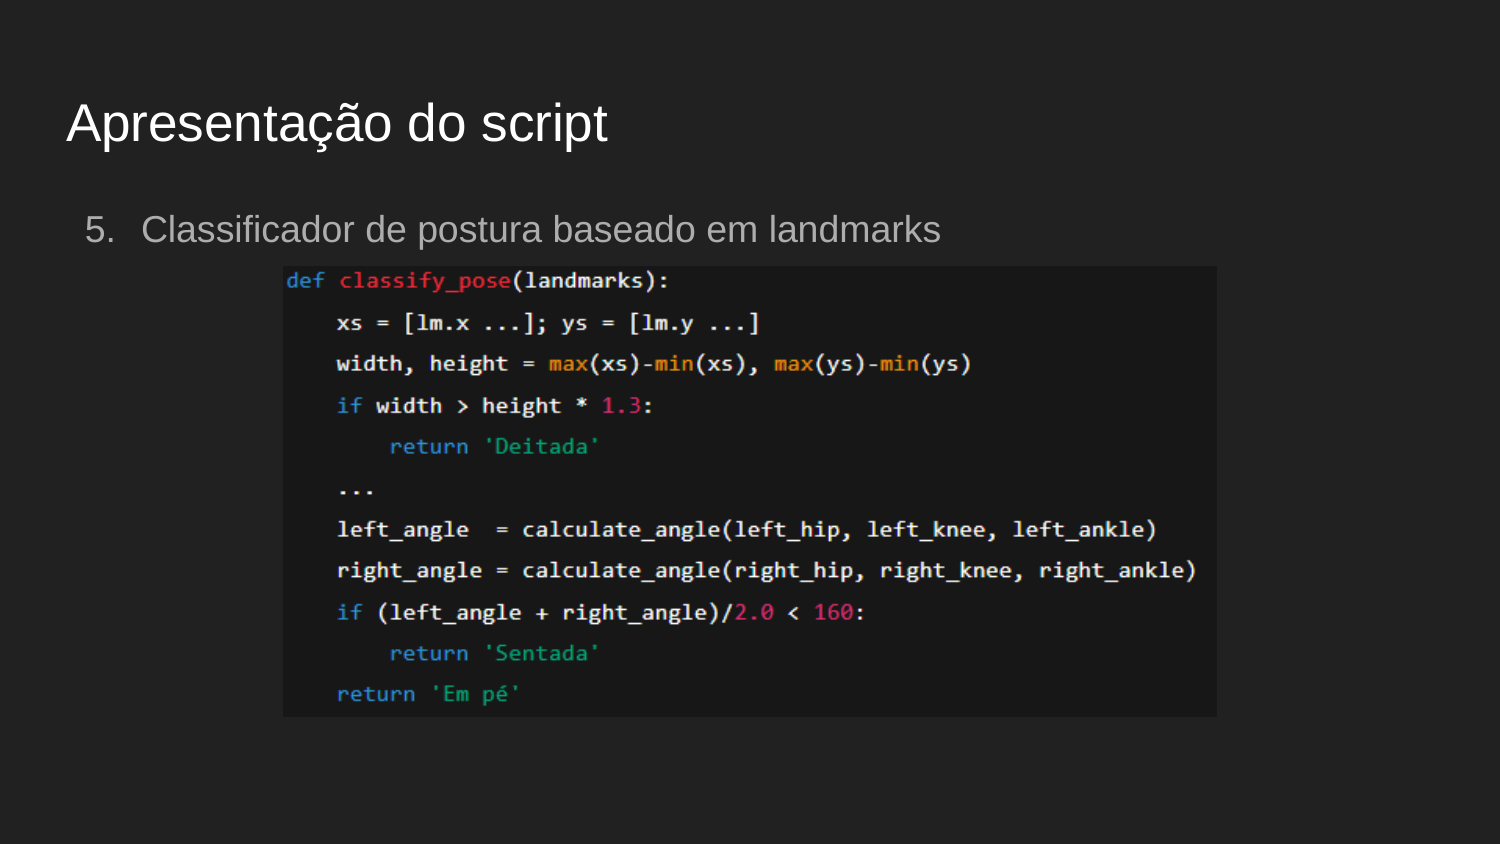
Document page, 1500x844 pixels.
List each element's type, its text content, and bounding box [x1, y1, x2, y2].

title Apresentação do script [51, 72, 1449, 167]
picture [283, 266, 1217, 718]
list Classificador de postura baseado em landmarks [51, 183, 1495, 331]
